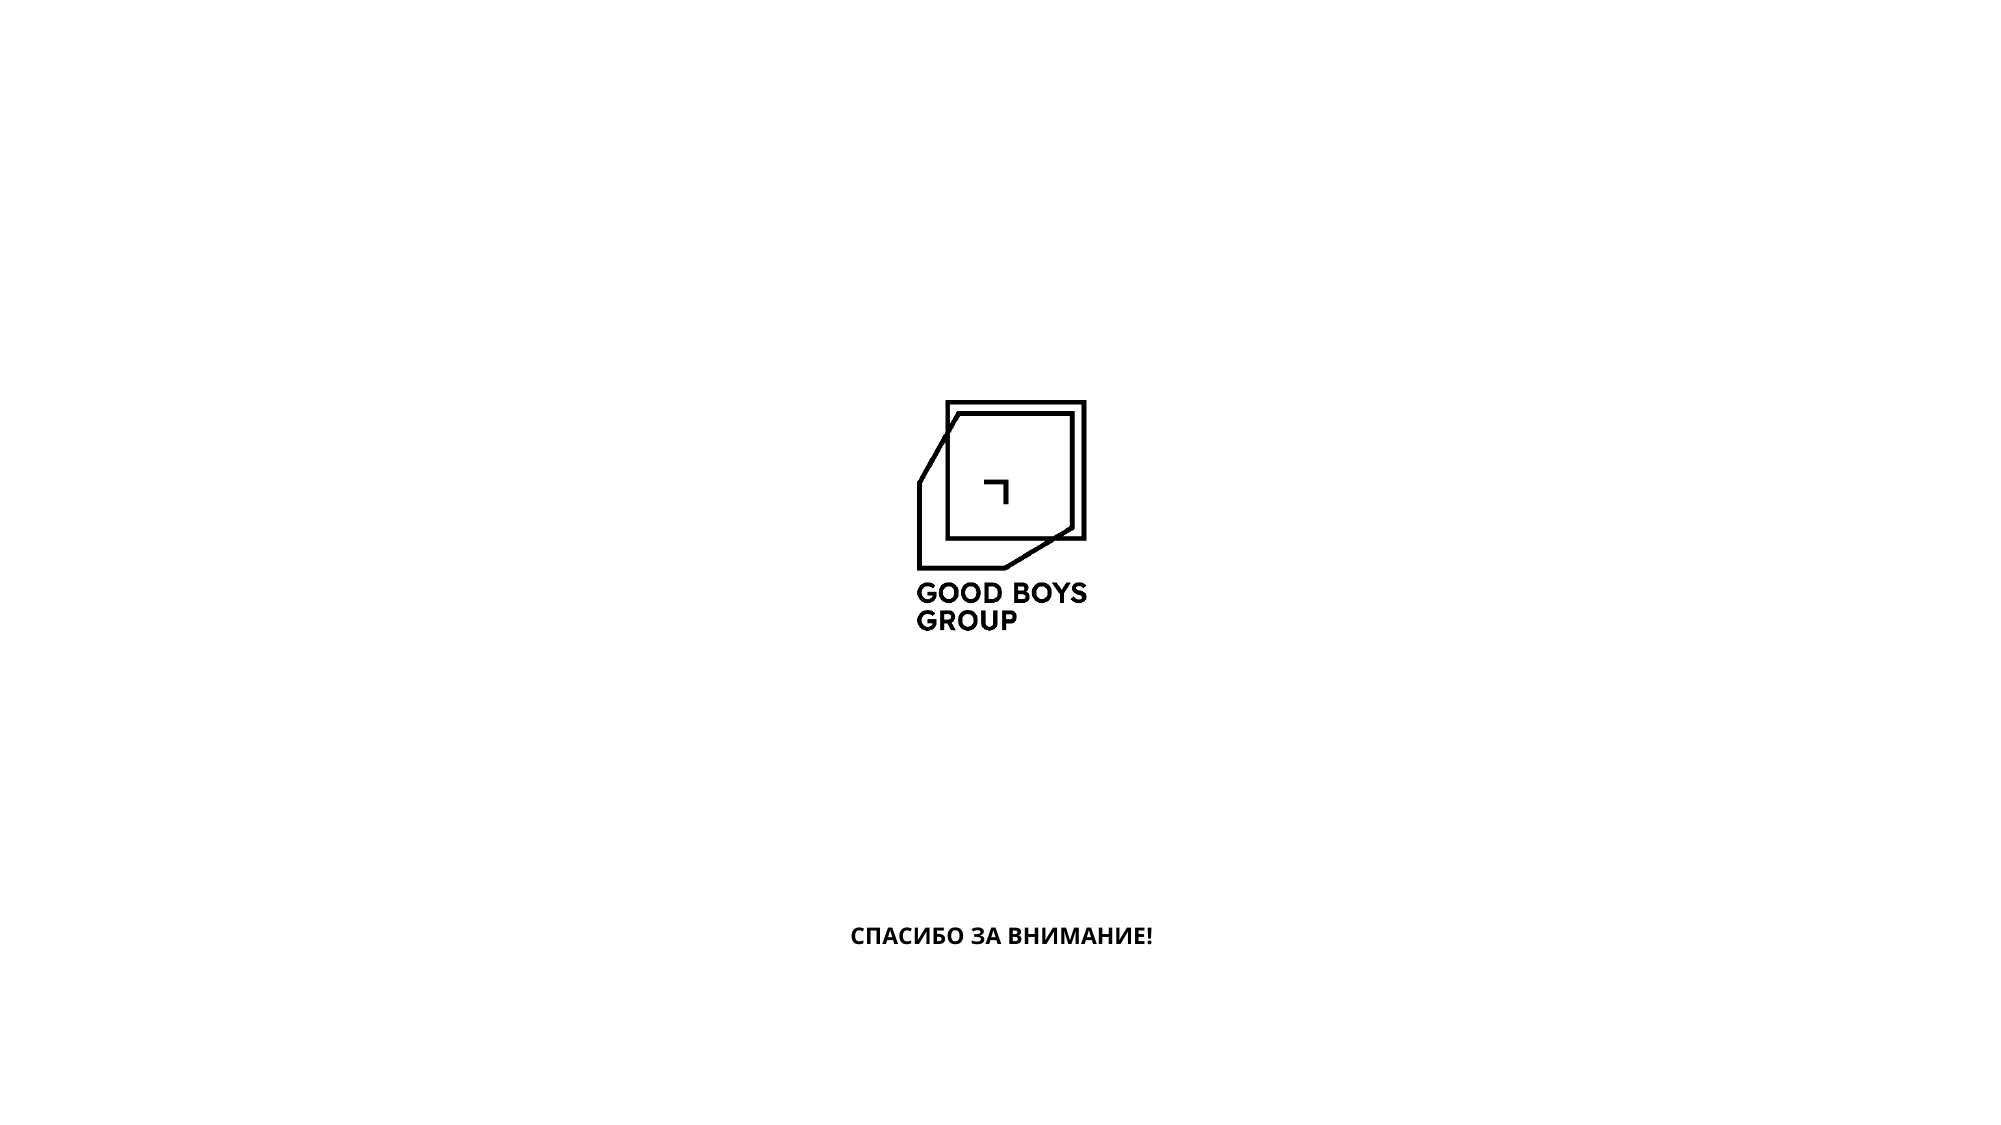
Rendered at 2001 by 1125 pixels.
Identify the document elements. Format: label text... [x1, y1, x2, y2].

picture [893, 372, 1110, 658]
text_box СПАСИБО ЗА ВНИМАНИЕ! [709, 914, 1295, 957]
